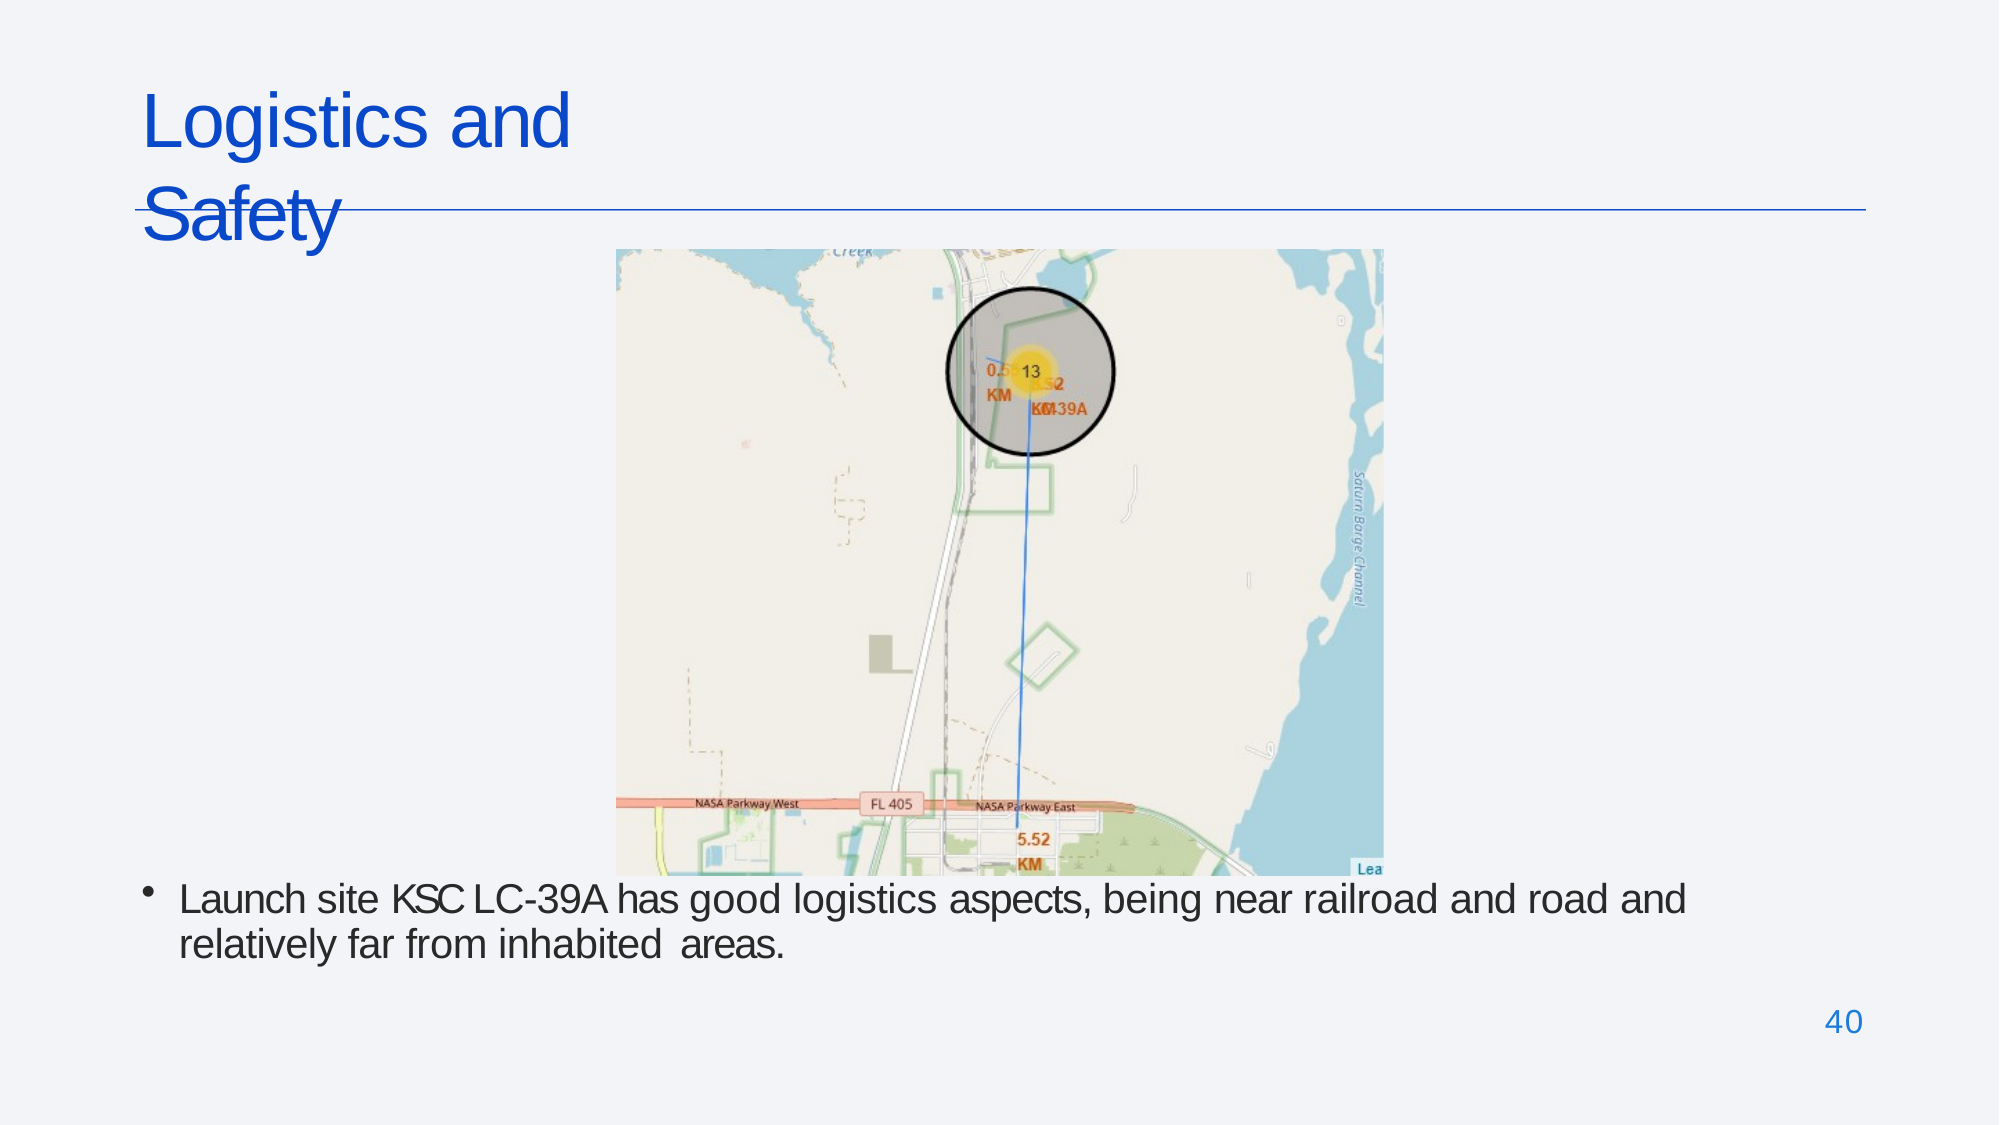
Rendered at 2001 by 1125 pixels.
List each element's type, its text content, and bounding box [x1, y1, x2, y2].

title Logistics and Safety [139, 68, 801, 259]
picture [0, 0, 2000, 1125]
text_box [616, 249, 1384, 876]
slide_number 40 [1818, 1001, 1872, 1125]
text_box Launch site KSC LC-39A has good logistics aspects, being near railroad and road and relatively far from inhabited areas. [139, 868, 1705, 967]
